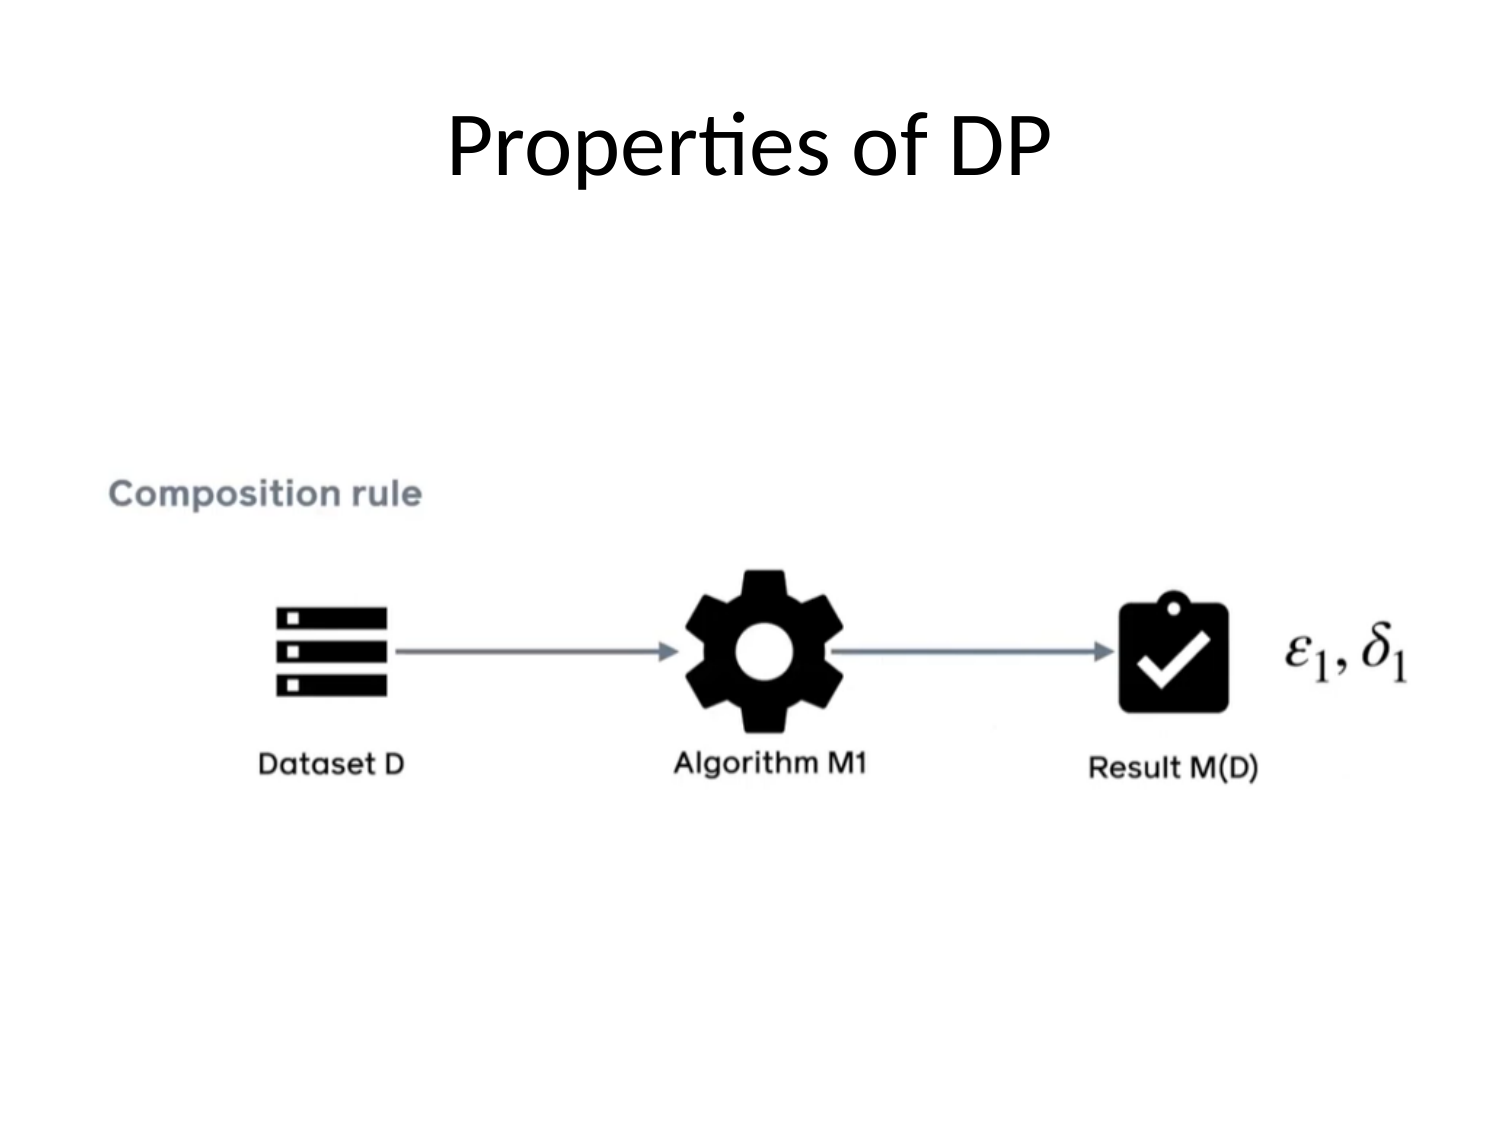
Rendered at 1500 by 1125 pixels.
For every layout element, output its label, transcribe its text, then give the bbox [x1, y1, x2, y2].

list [74, 461, 1426, 806]
title Properties of DP [75, 45, 1425, 233]
